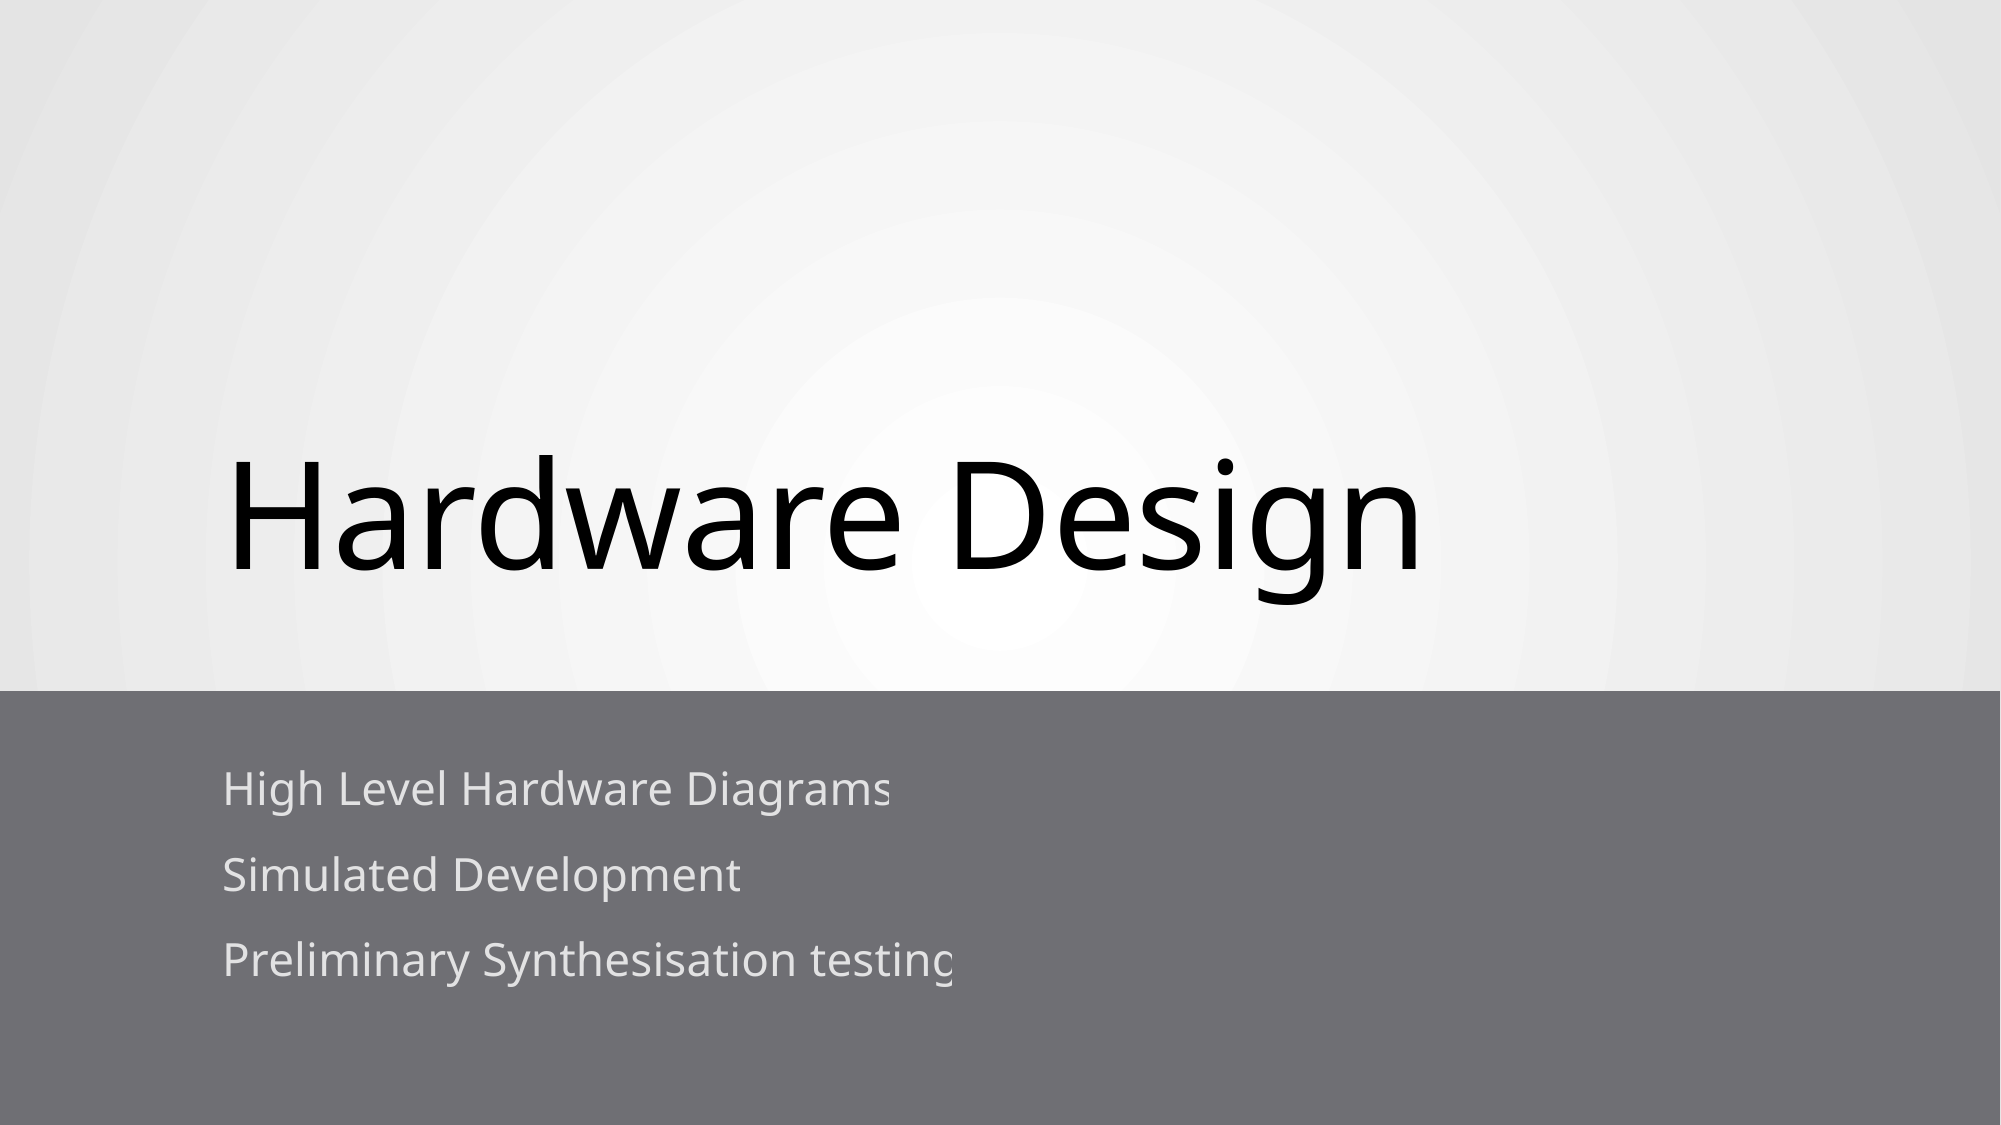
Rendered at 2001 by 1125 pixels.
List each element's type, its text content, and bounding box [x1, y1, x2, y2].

text_box [0, 690, 2000, 1125]
title Hardware Design [206, 124, 1752, 608]
text_box [0, 0, 2000, 690]
list High Level Hardware Diagrams Simulated Development Preliminary Synthesisation testing [206, 756, 1752, 1013]
